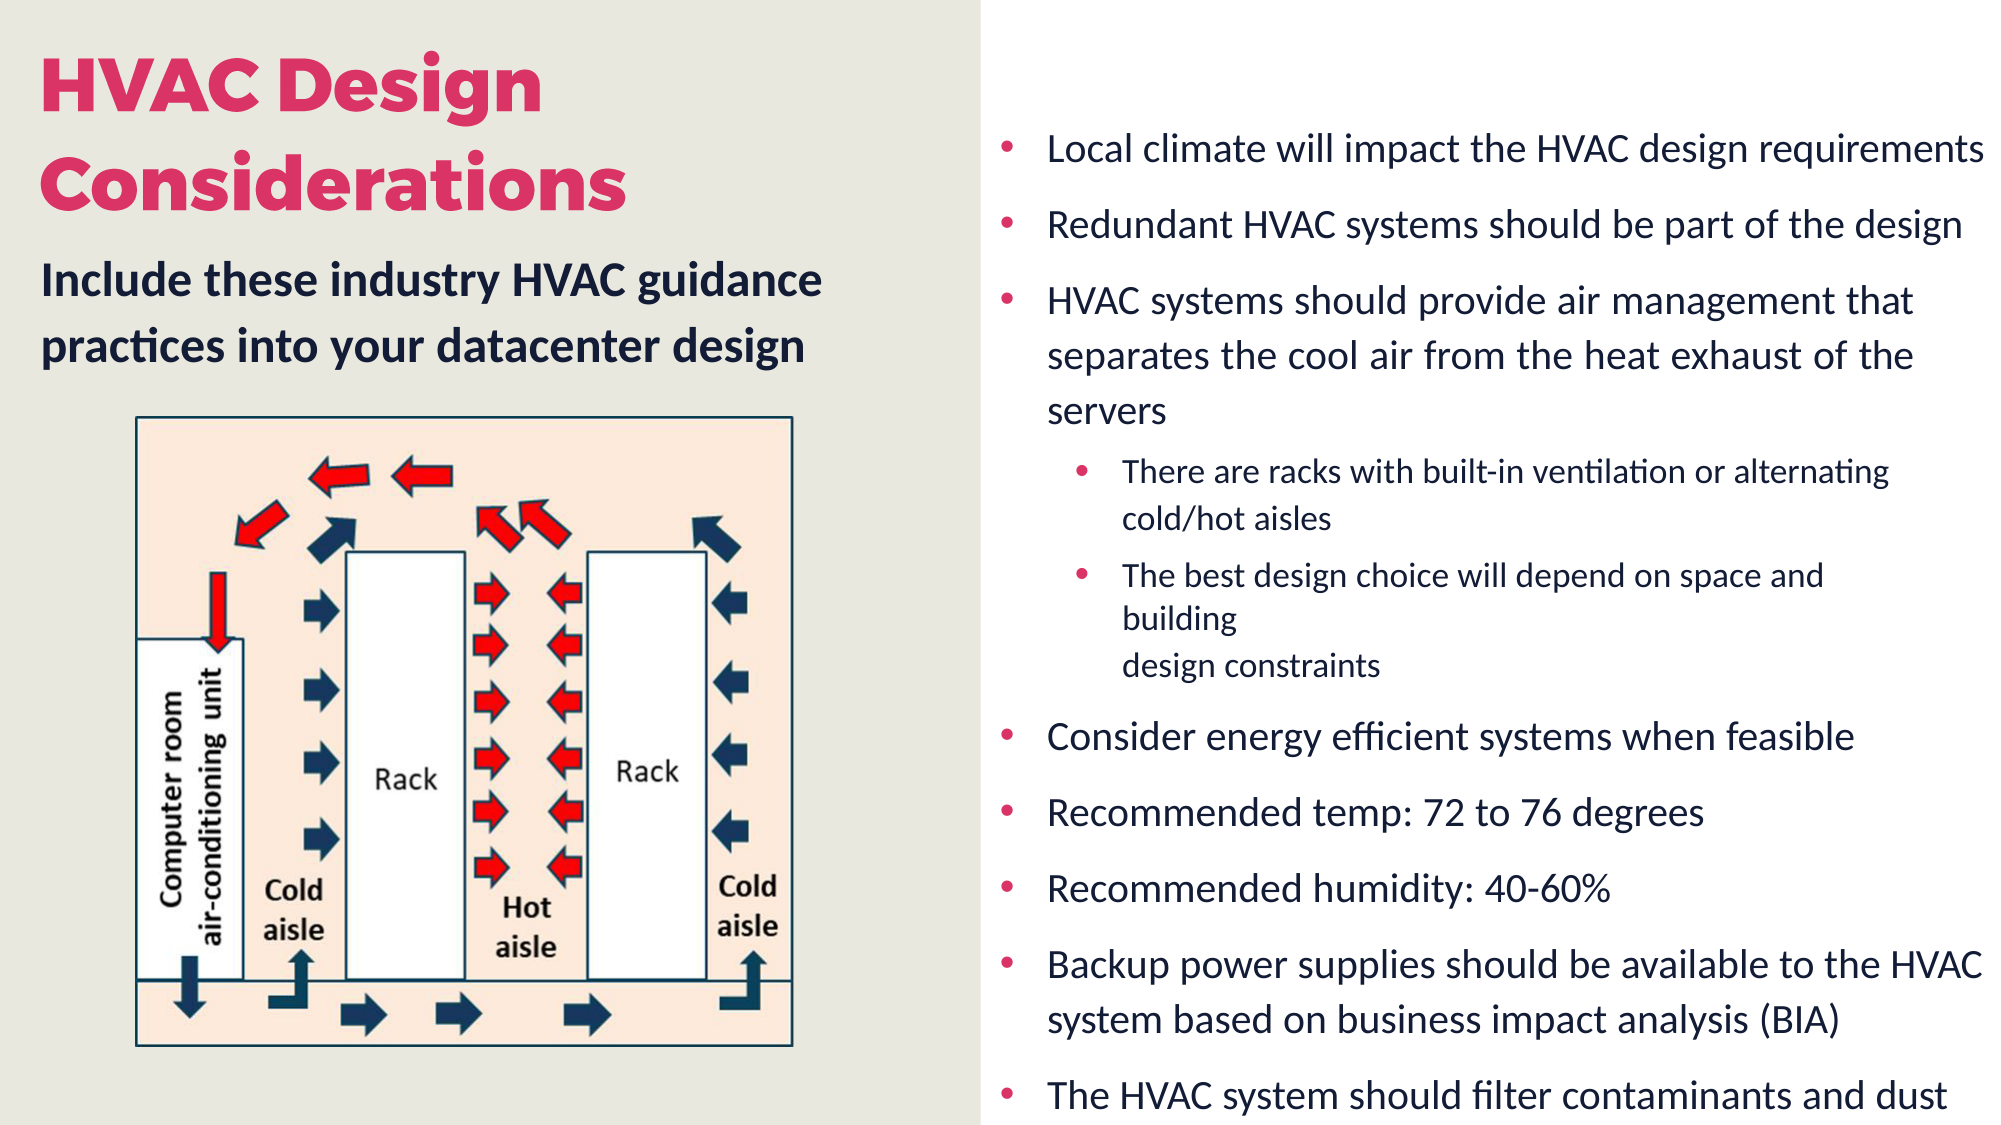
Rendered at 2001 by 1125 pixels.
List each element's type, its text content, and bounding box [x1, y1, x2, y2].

text_box Local climate will impact the HVAC design requirements Redundant HVAC systems should be part of the design HVAC systems should provide air management that separates the cool air from the heat exhaust of the servers [998, 93, 1991, 433]
picture [135, 416, 801, 1048]
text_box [0, 0, 982, 1125]
text_box There are racks with built-in ventilation or alternating cold/hot aisles The best design choice will depend on space and building design constraints Consider energy efficient systems when feasible Recommended temp: 72 to 76 degrees Recommended humidity: 40-60% Backup power supplies should be available to the HVAC system based on business impact analysis (BIA) The HVAC system should filter contaminants and dust [998, 442, 1986, 1118]
